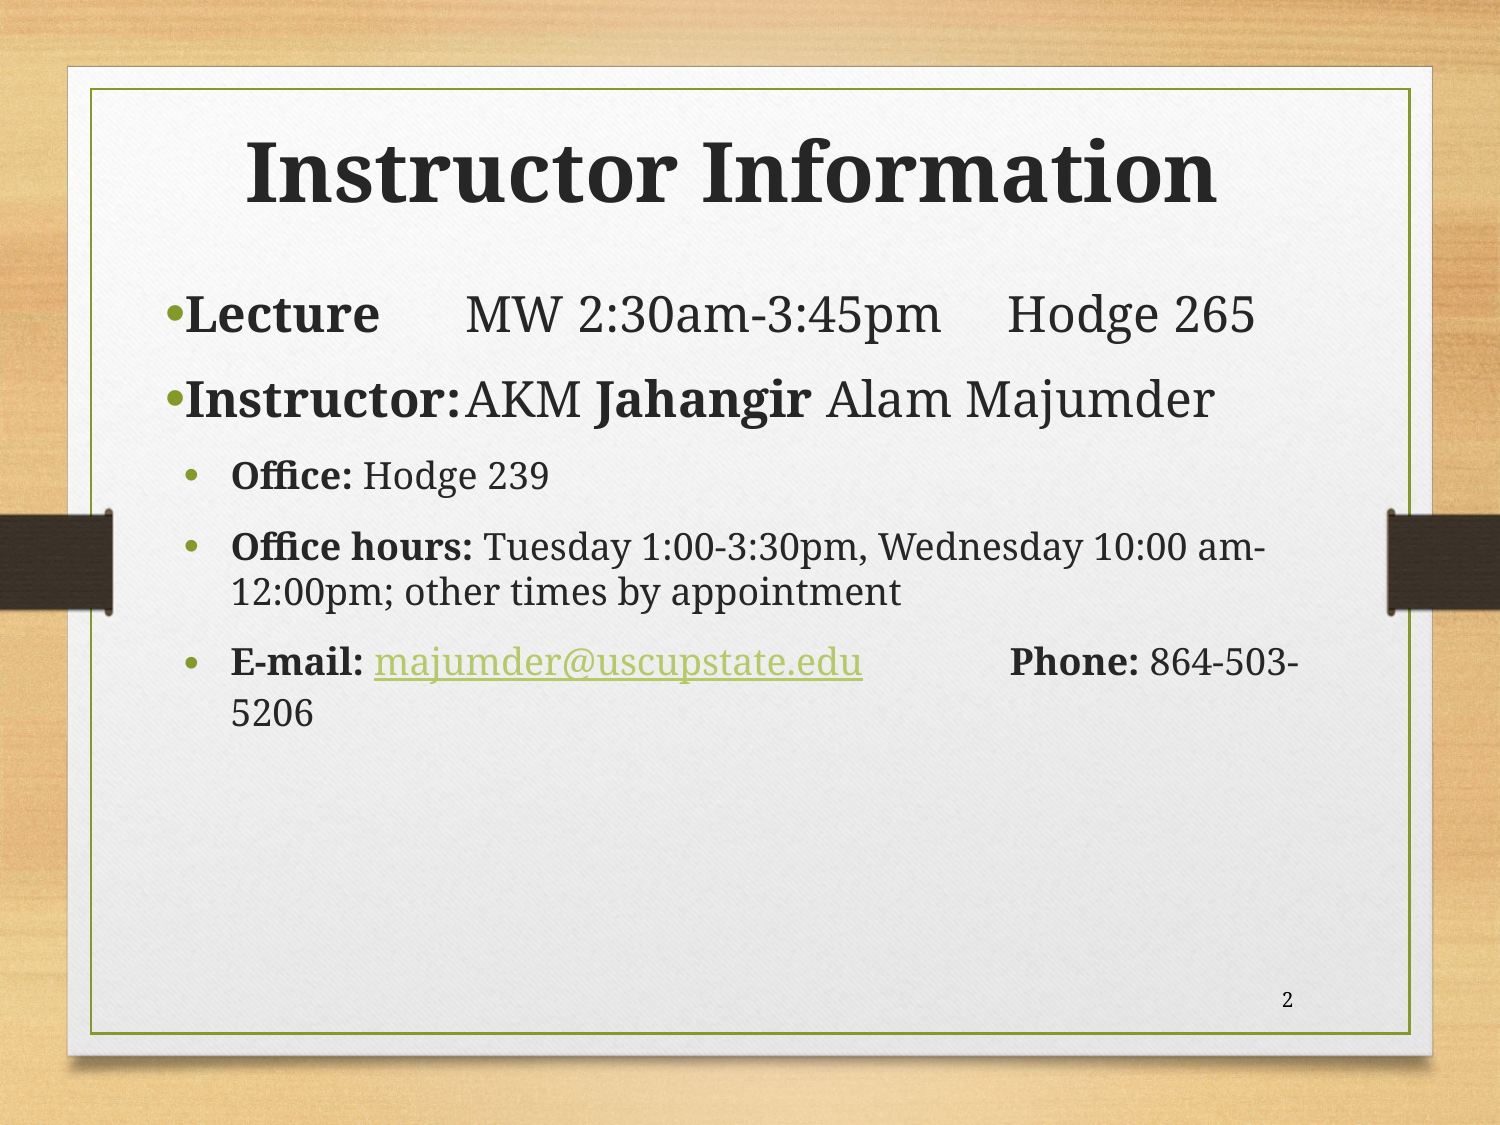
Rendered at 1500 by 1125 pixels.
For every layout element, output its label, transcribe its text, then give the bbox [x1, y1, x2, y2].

picture [0, 0, 1500, 1125]
title Instructor Information [174, 62, 1291, 275]
list Lecture MW 2:30am-3:45pm Hodge 265 Instructor: AKM Jahangir Alam Majumder Office: Hodge 239 Office hours: Tuesday 1:00-3:30pm, Wednesday 10:00 am-12:00pm; other times by appointment E-mail: majumder@uscupstate.edu Phone: 864-503-5206 [150, 275, 1388, 1063]
